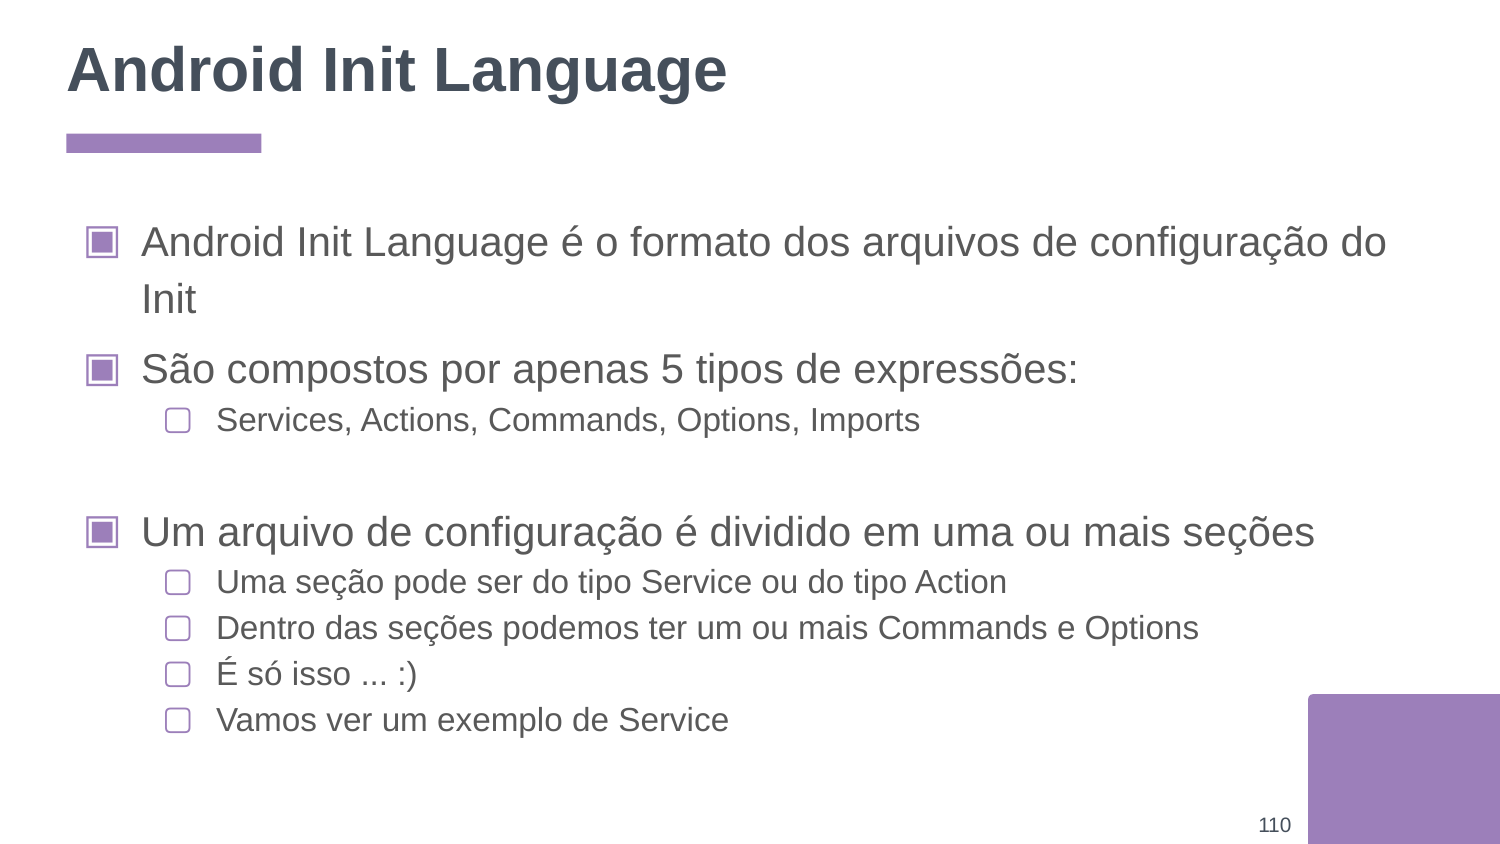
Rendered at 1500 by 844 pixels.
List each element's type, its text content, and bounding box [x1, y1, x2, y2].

list São compostos por apenas 5 tipos de expressões: Services, Actions, Commands, Options, Imports [51, 319, 1467, 476]
slide_number ‹#› [1216, 791, 1307, 844]
list Um arquivo de configuração é dividido em uma ou mais seções Uma seção pode ser do tipo Service ou do tipo Action Dentro das seções podemos ter um ou mais Commands e Options É só isso ... :) Vamos ver um exemplo de Service [51, 481, 1467, 772]
title Android Init Language [51, 0, 1449, 134]
list Android Init Language é o formato dos arquivos de configuração do Init [51, 191, 1467, 319]
